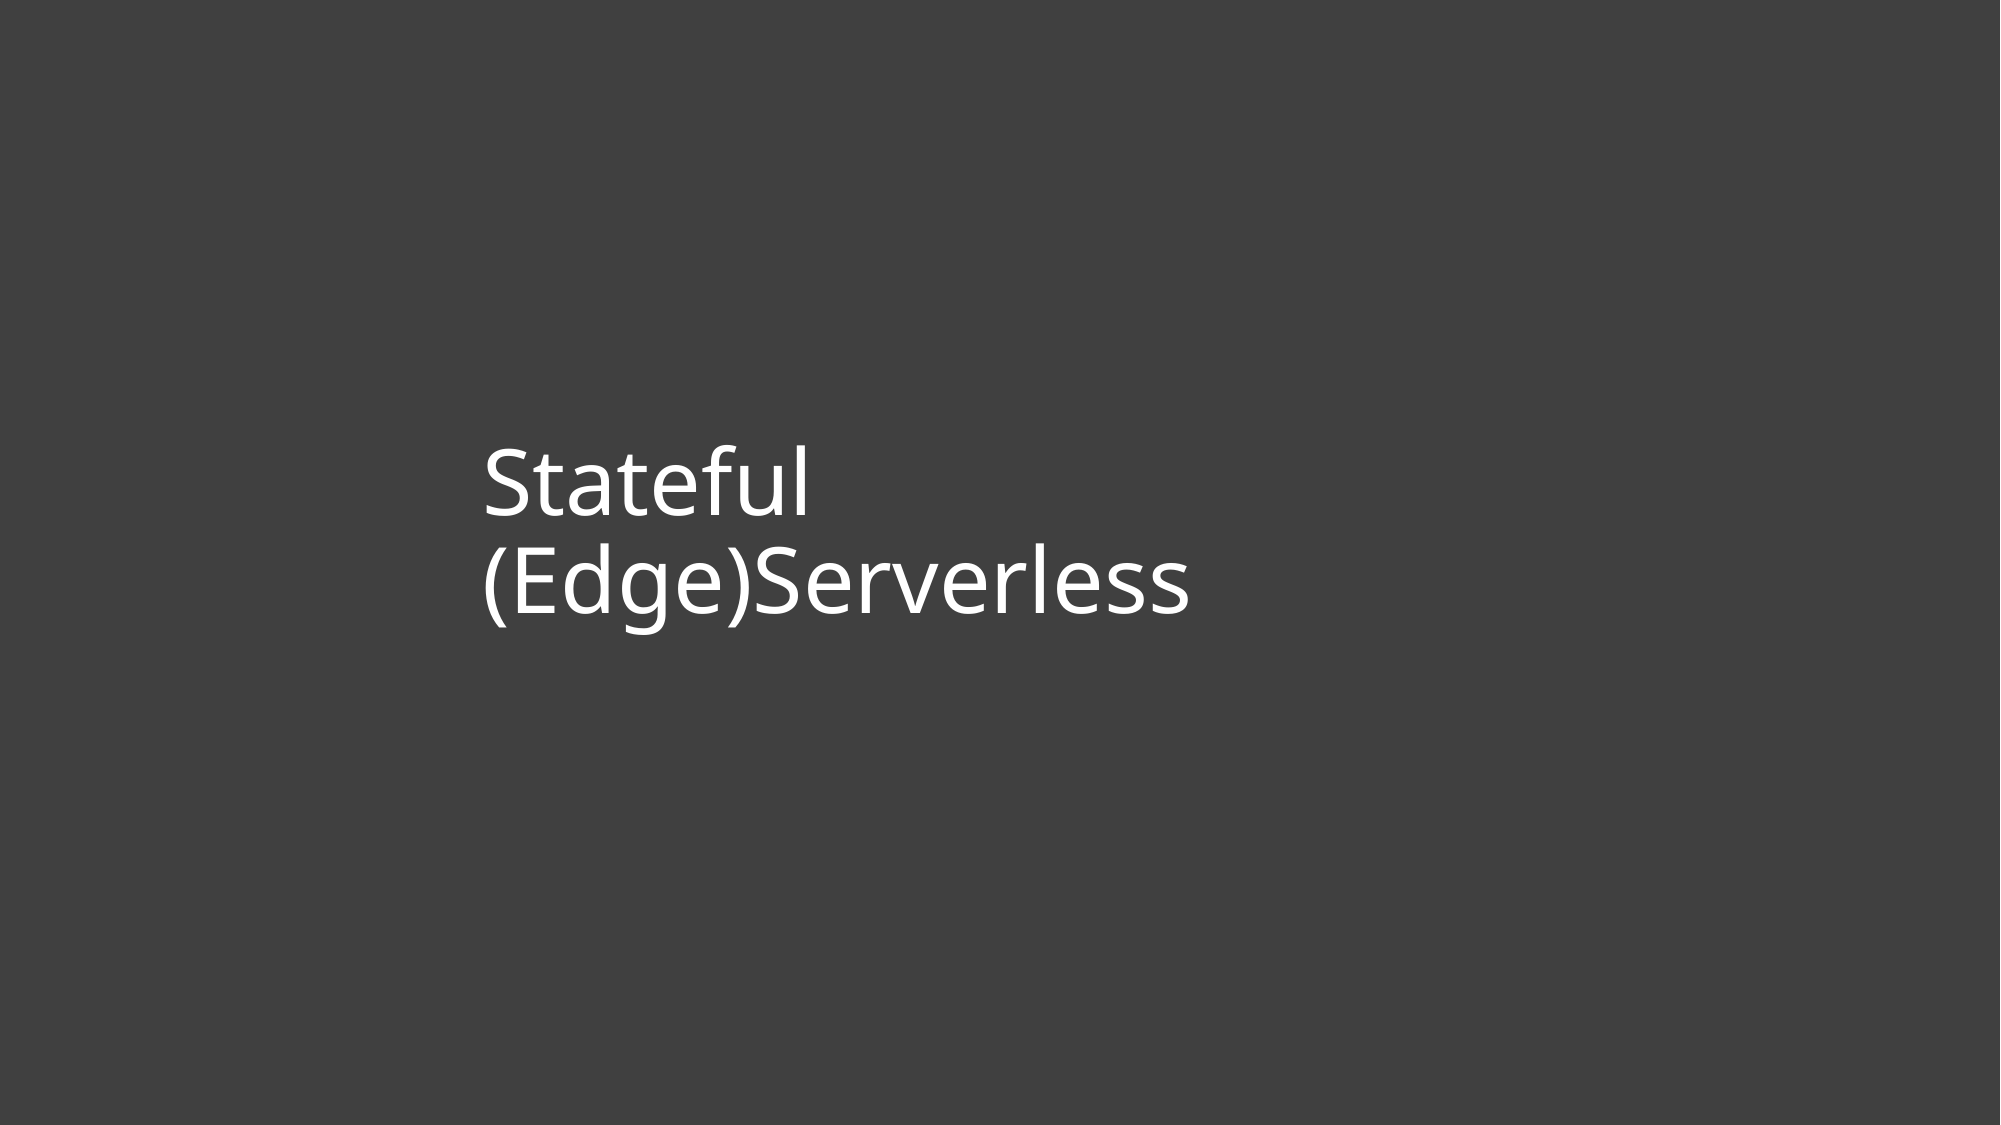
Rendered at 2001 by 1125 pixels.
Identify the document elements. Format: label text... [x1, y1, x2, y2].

title Stateful (Edge)Serverless [467, 426, 1494, 644]
